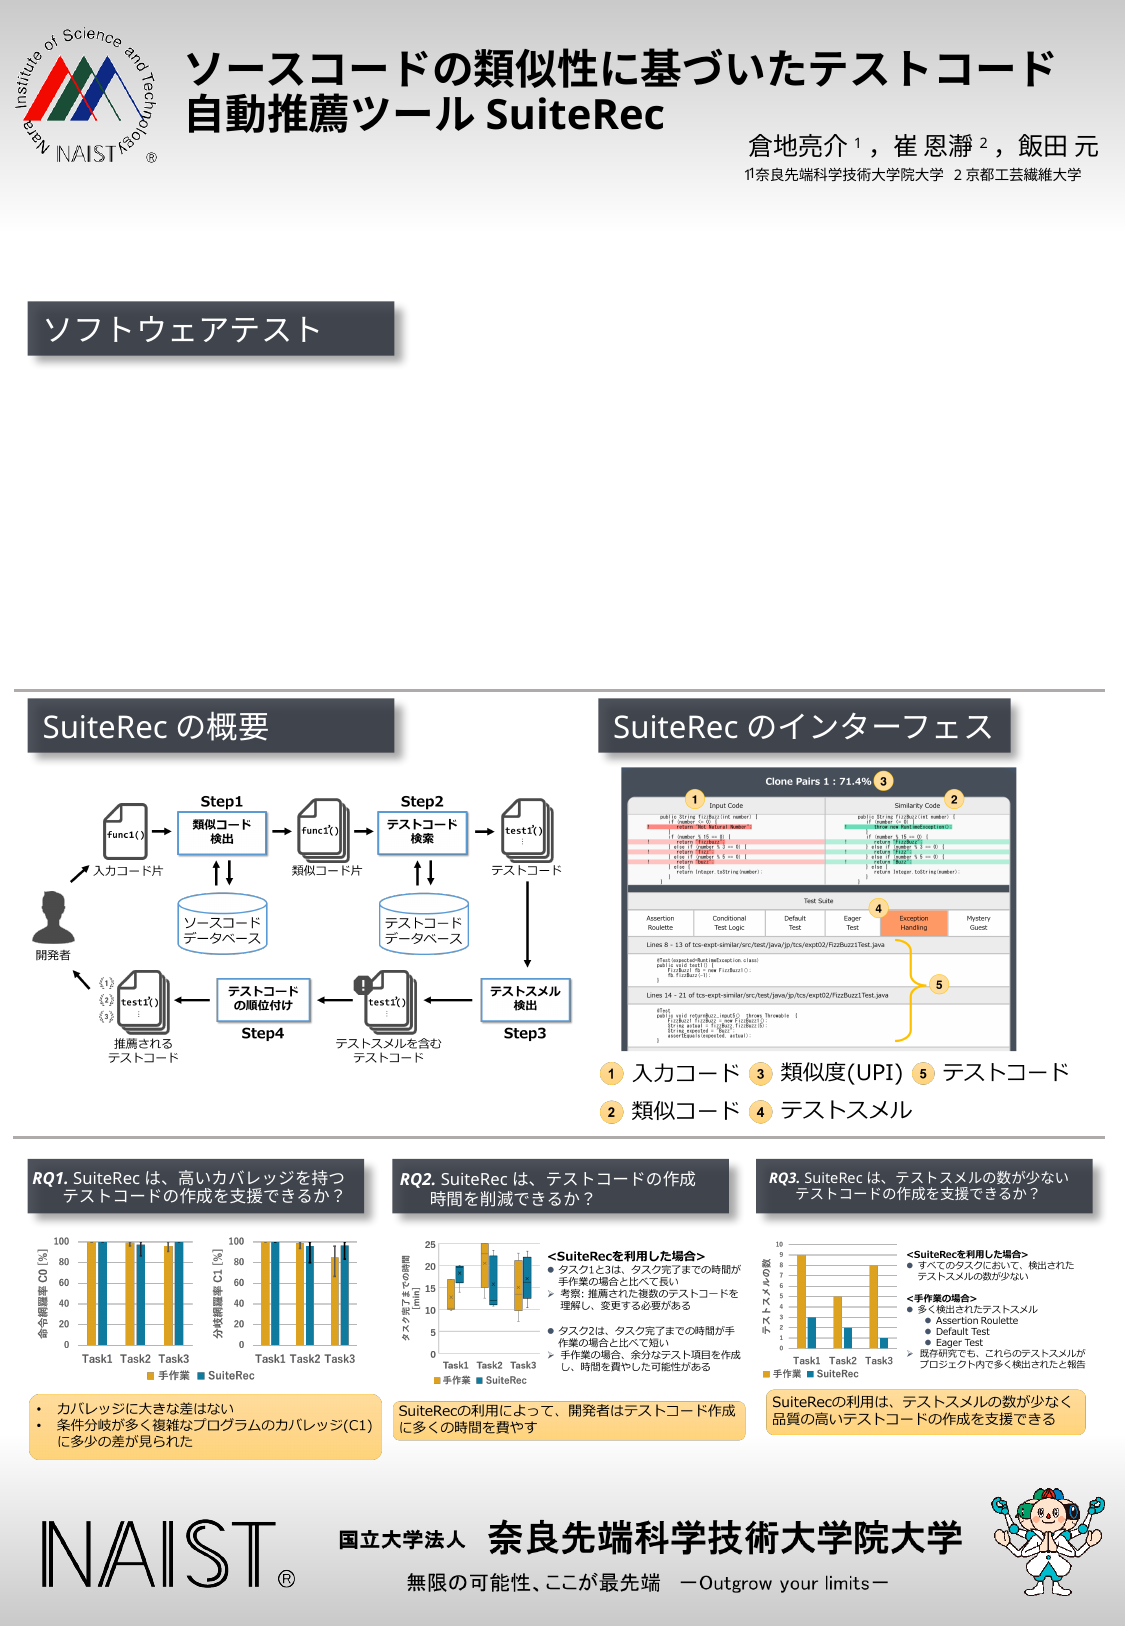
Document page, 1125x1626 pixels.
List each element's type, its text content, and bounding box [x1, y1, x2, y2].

text_box SuiteRecの概要 [27, 697, 396, 754]
text_box RQ2. SuiteRecは、テストコードの作成 時間を削減できるか？ [385, 1161, 754, 1216]
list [13, 25, 158, 164]
picture [390, 1233, 747, 1446]
picture [599, 1061, 1082, 1125]
text_box ソフトウェアテスト [27, 300, 396, 357]
picture [752, 1238, 1097, 1438]
text_box [0, 0, 1125, 234]
picture [42, 1518, 295, 1588]
text_box 1奈良先端科学技術大学院大学 2京都工芸繊維大学 [728, 158, 1109, 191]
text_box RQ1. SuiteRecは、高いカバレッジを持つ テストコードの作成を支援できるか？ [17, 1159, 392, 1218]
text_box 倉地亮介1，崔 恩瀞2，飯田 元1 [733, 123, 1116, 199]
picture [16, 790, 574, 1073]
text_box [0, 1435, 1125, 1625]
picture [27, 1233, 382, 1460]
picture [325, 1488, 1105, 1606]
title ソースコードの類似性に基づいたテストコード自動推薦ツールSuiteRec [168, 24, 1096, 164]
picture [621, 767, 1017, 1052]
text_box RQ3. SuiteRecは、テストスメルの数が少ない テストコードの作成を支援できるか？ [754, 1146, 1125, 1229]
text_box SuiteRecのインターフェス [597, 697, 1012, 754]
